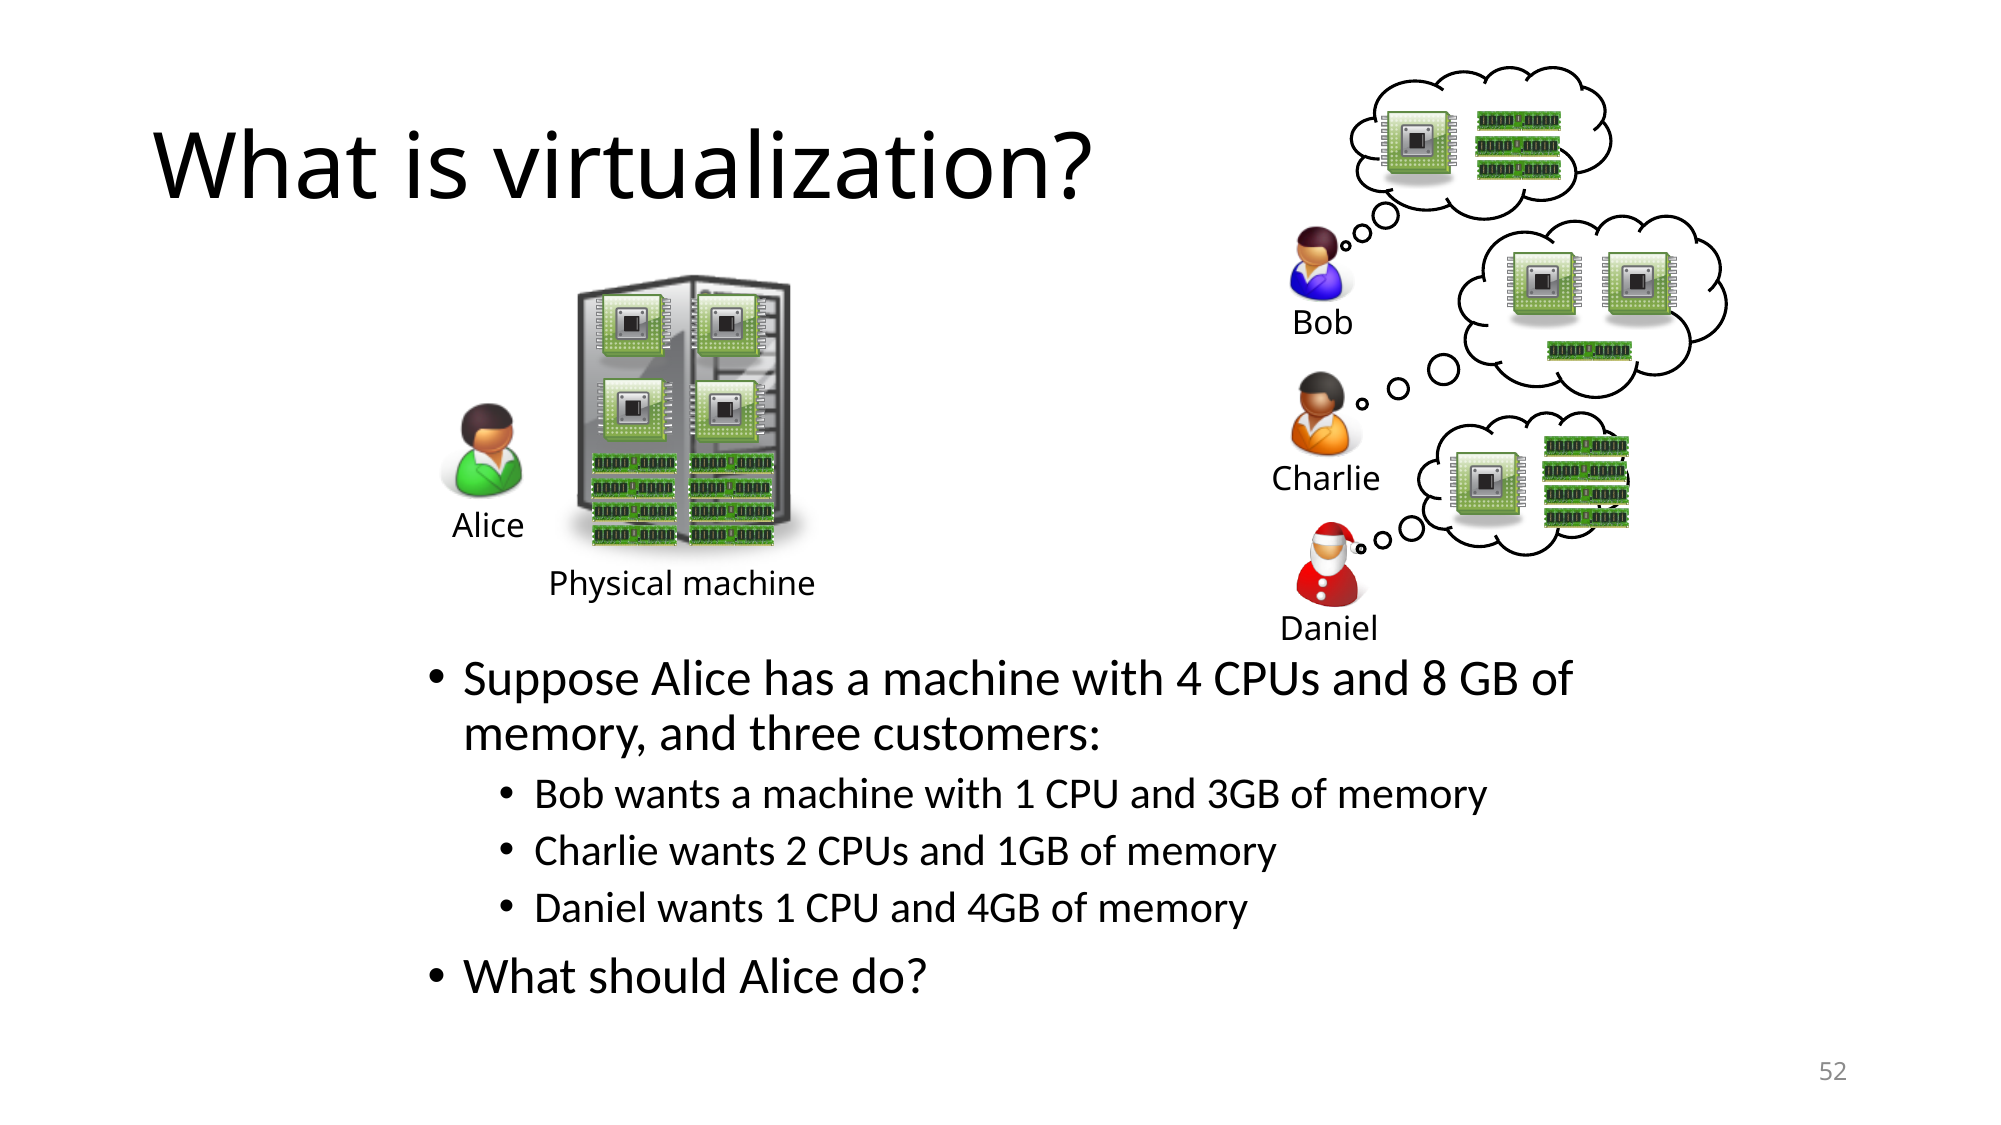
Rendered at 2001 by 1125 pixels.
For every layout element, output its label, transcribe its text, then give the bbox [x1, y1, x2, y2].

text_box [1361, 224, 1371, 242]
picture [1542, 461, 1627, 482]
slide_number 52 [1412, 1042, 1863, 1103]
text_box Physical machine [533, 554, 831, 610]
picture [1499, 242, 1588, 330]
text_box Daniel [1264, 599, 1394, 655]
picture [1443, 442, 1532, 530]
text_box [1377, 532, 1391, 549]
picture [1278, 223, 1361, 307]
picture [1281, 517, 1377, 613]
text_box [1388, 378, 1409, 399]
picture [432, 269, 835, 570]
text_box [1372, 202, 1399, 229]
picture [1544, 485, 1629, 505]
list Suppose Alice has a machine with 4 CPUs and 8 GB of memory, and three customers: Bob wants a machine with 1 CPU and 3GB of memory Charlie wants 2 CPUs and 1GB of memory Daniel wants 1 CPU and 4GB of memory What should Alice do? [412, 643, 1688, 1016]
picture [1595, 242, 1683, 330]
text_box [1418, 412, 1629, 556]
text_box Alice [437, 505, 534, 552]
picture [1544, 436, 1629, 457]
picture [1544, 508, 1629, 528]
picture [1547, 341, 1632, 361]
picture [1477, 160, 1561, 180]
picture [1278, 369, 1370, 461]
text_box [1459, 216, 1727, 398]
text_box Charlie [1256, 449, 1396, 505]
picture [1475, 136, 1560, 157]
text_box [1399, 516, 1424, 541]
text_box [1428, 354, 1459, 385]
picture [1477, 111, 1561, 132]
title What is virtualization? [137, 59, 1863, 278]
picture [1374, 101, 1463, 190]
text_box [1351, 67, 1611, 220]
text_box Bob [1277, 293, 1369, 349]
